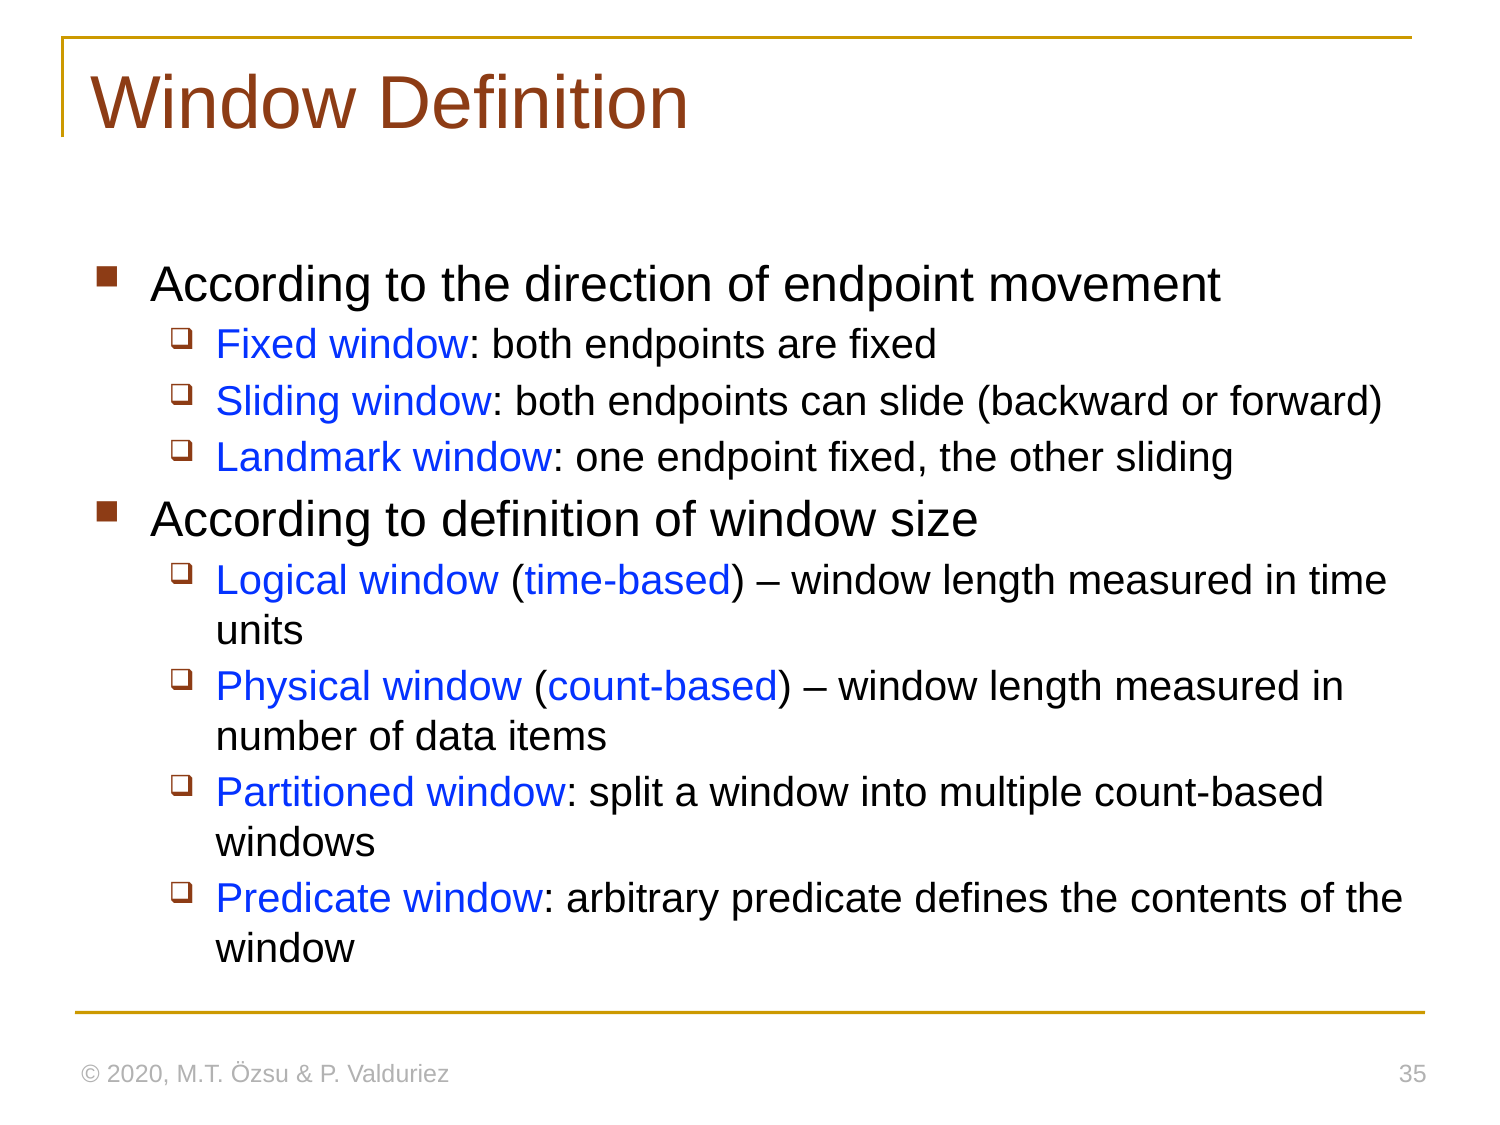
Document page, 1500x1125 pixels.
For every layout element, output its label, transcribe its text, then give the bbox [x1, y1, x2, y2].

slide_number 35 [1104, 1042, 1442, 1103]
list According to the direction of endpoint movement Fixed window: both endpoints are fixed Sliding window: both endpoints can slide (backward or forward) Landmark window: one endpoint fixed, the other sliding According to definition of window size Logical window (time-based) – window length measured in time units Physical window (count-based) – window length measured in number of data items Partitioned window: split a window into multiple count-based windows Predicate window: arbitrary predicate defines the contents of the window [78, 243, 1429, 987]
title Window Definition [74, 45, 1426, 233]
footer © 2020, M.T. Özsu & P. Valduriez [66, 1042, 573, 1103]
